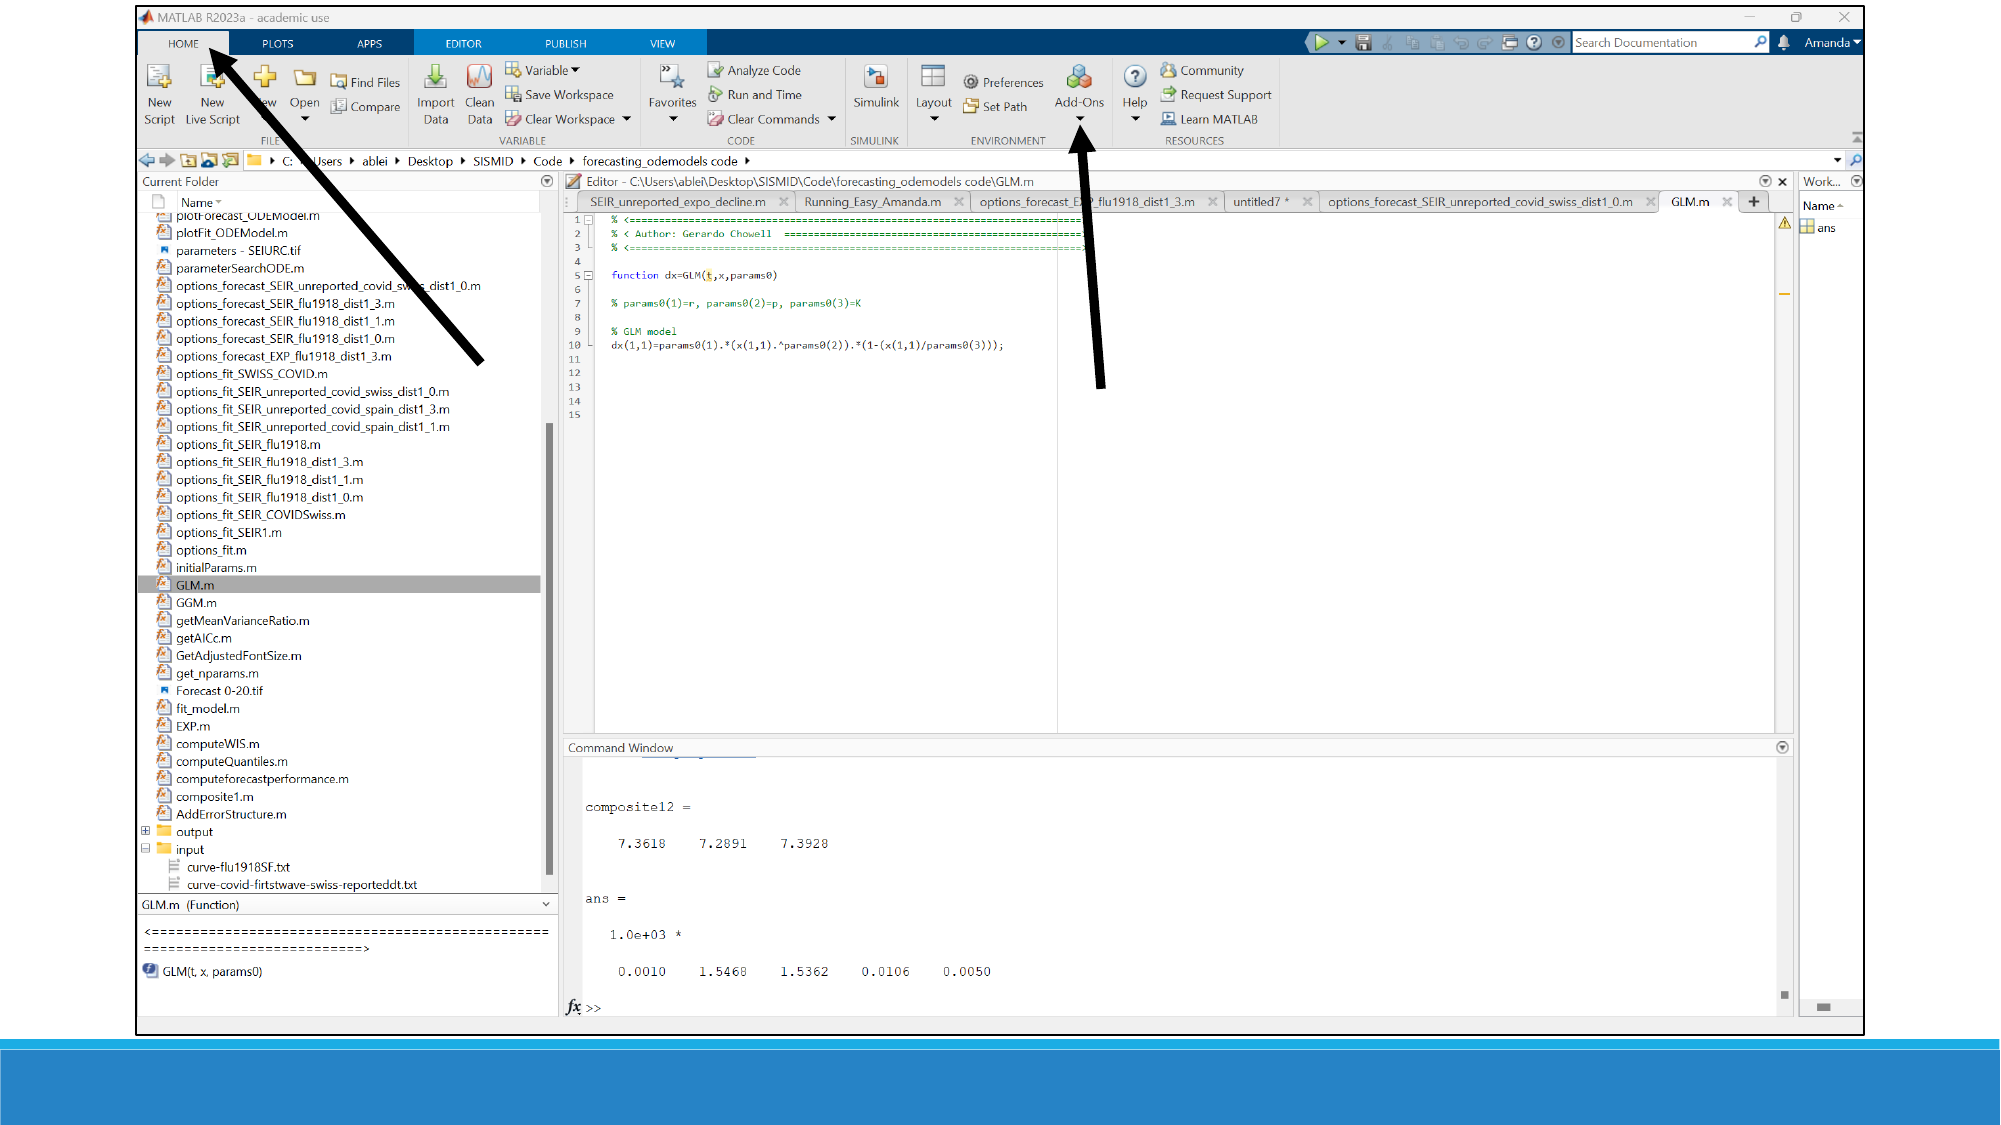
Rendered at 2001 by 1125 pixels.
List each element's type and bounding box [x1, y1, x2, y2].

text_box [208, 47, 482, 364]
text_box [1079, 123, 1102, 390]
picture [136, 6, 1864, 1035]
